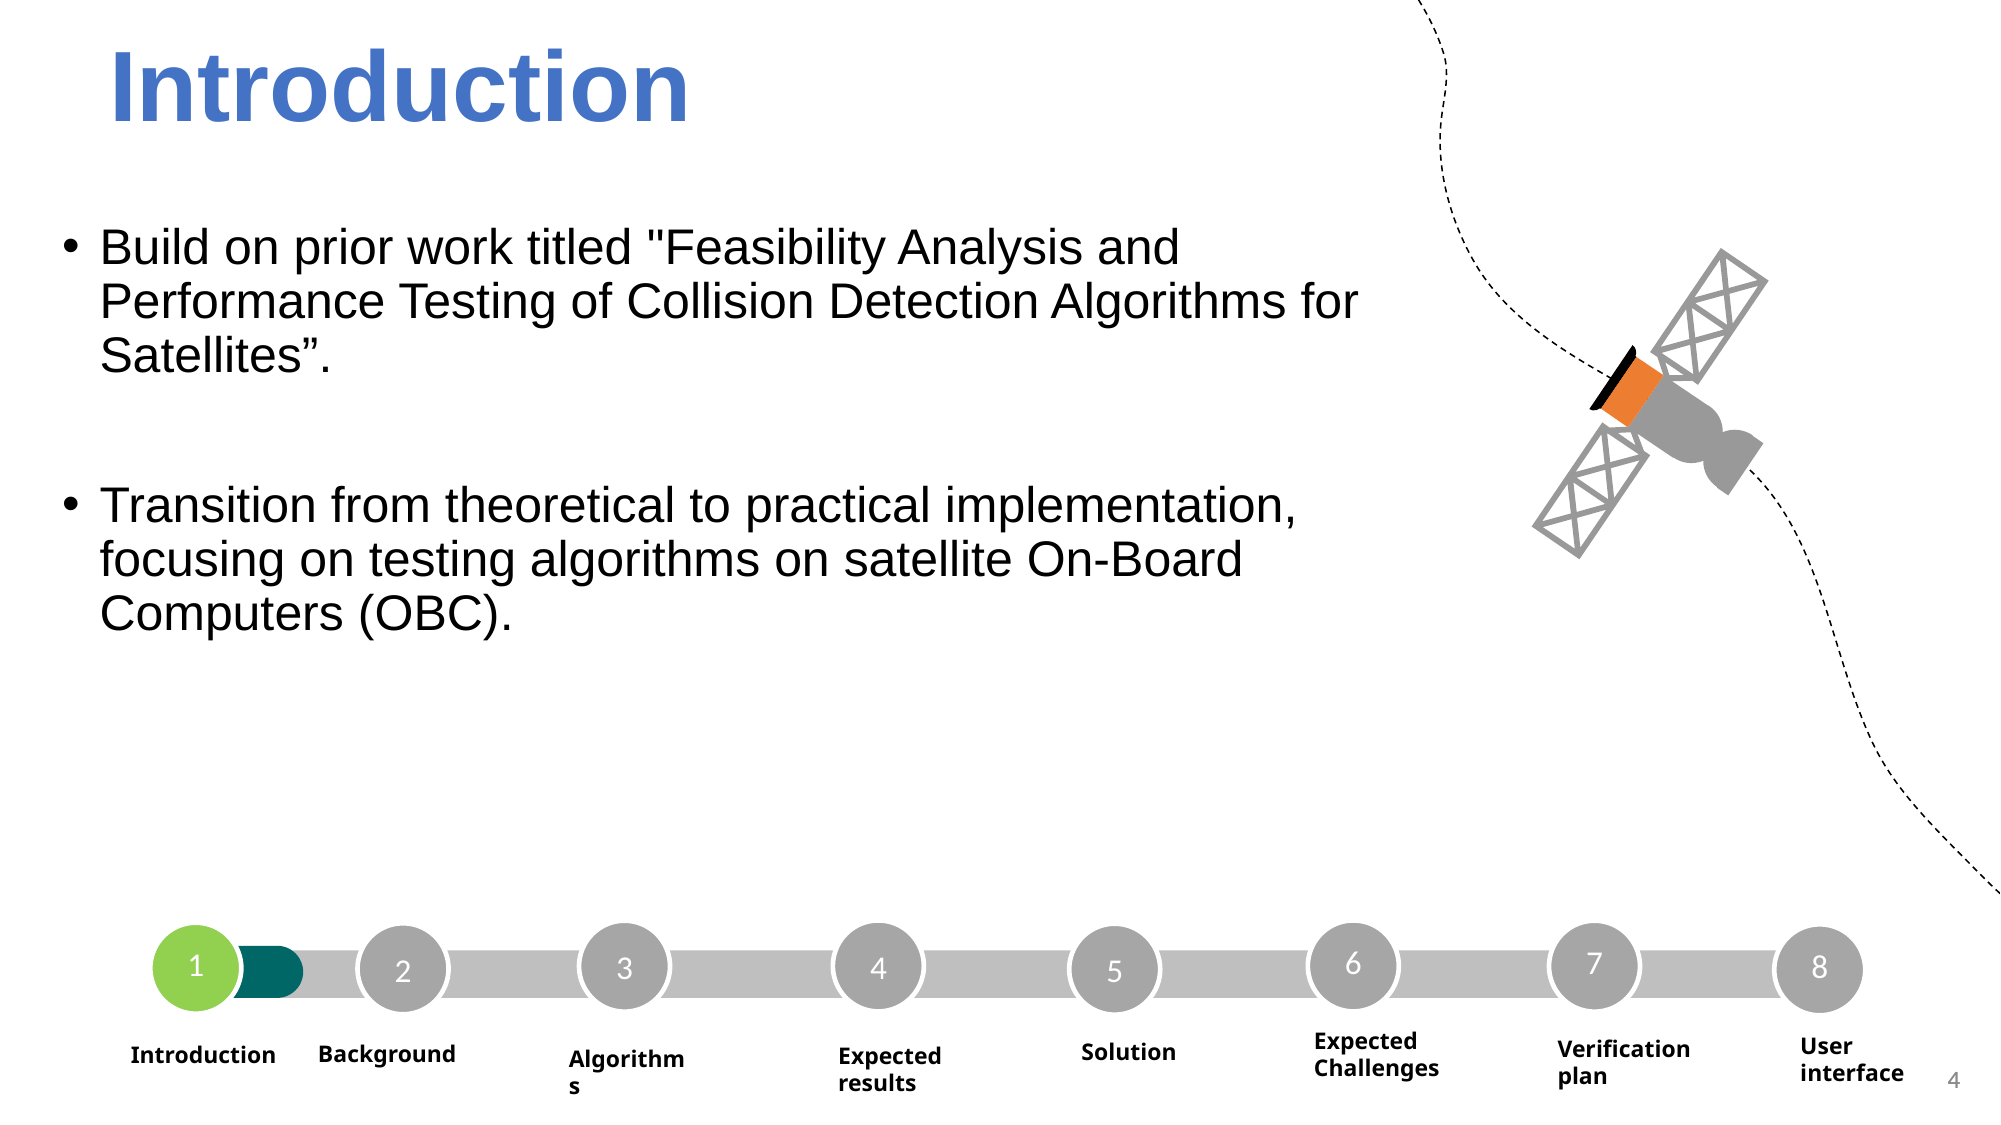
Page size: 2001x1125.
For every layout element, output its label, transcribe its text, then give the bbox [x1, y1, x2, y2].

text_box 4 [1912, 1048, 1976, 1109]
text_box [1768, 374, 2000, 894]
text_box [1418, 0, 1648, 339]
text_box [1548, 241, 1768, 569]
list Build on prior work titled "Feasibility Analysis and Performance Testing of Collision Detection Algorithms for Satellites”. Transition from theoretical to practical implementation, focusing on testing algorithms on satellite On-Board Computers (OBC)​. [47, 213, 1478, 721]
title Introduction [0, 0, 817, 198]
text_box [115, 920, 1928, 1105]
